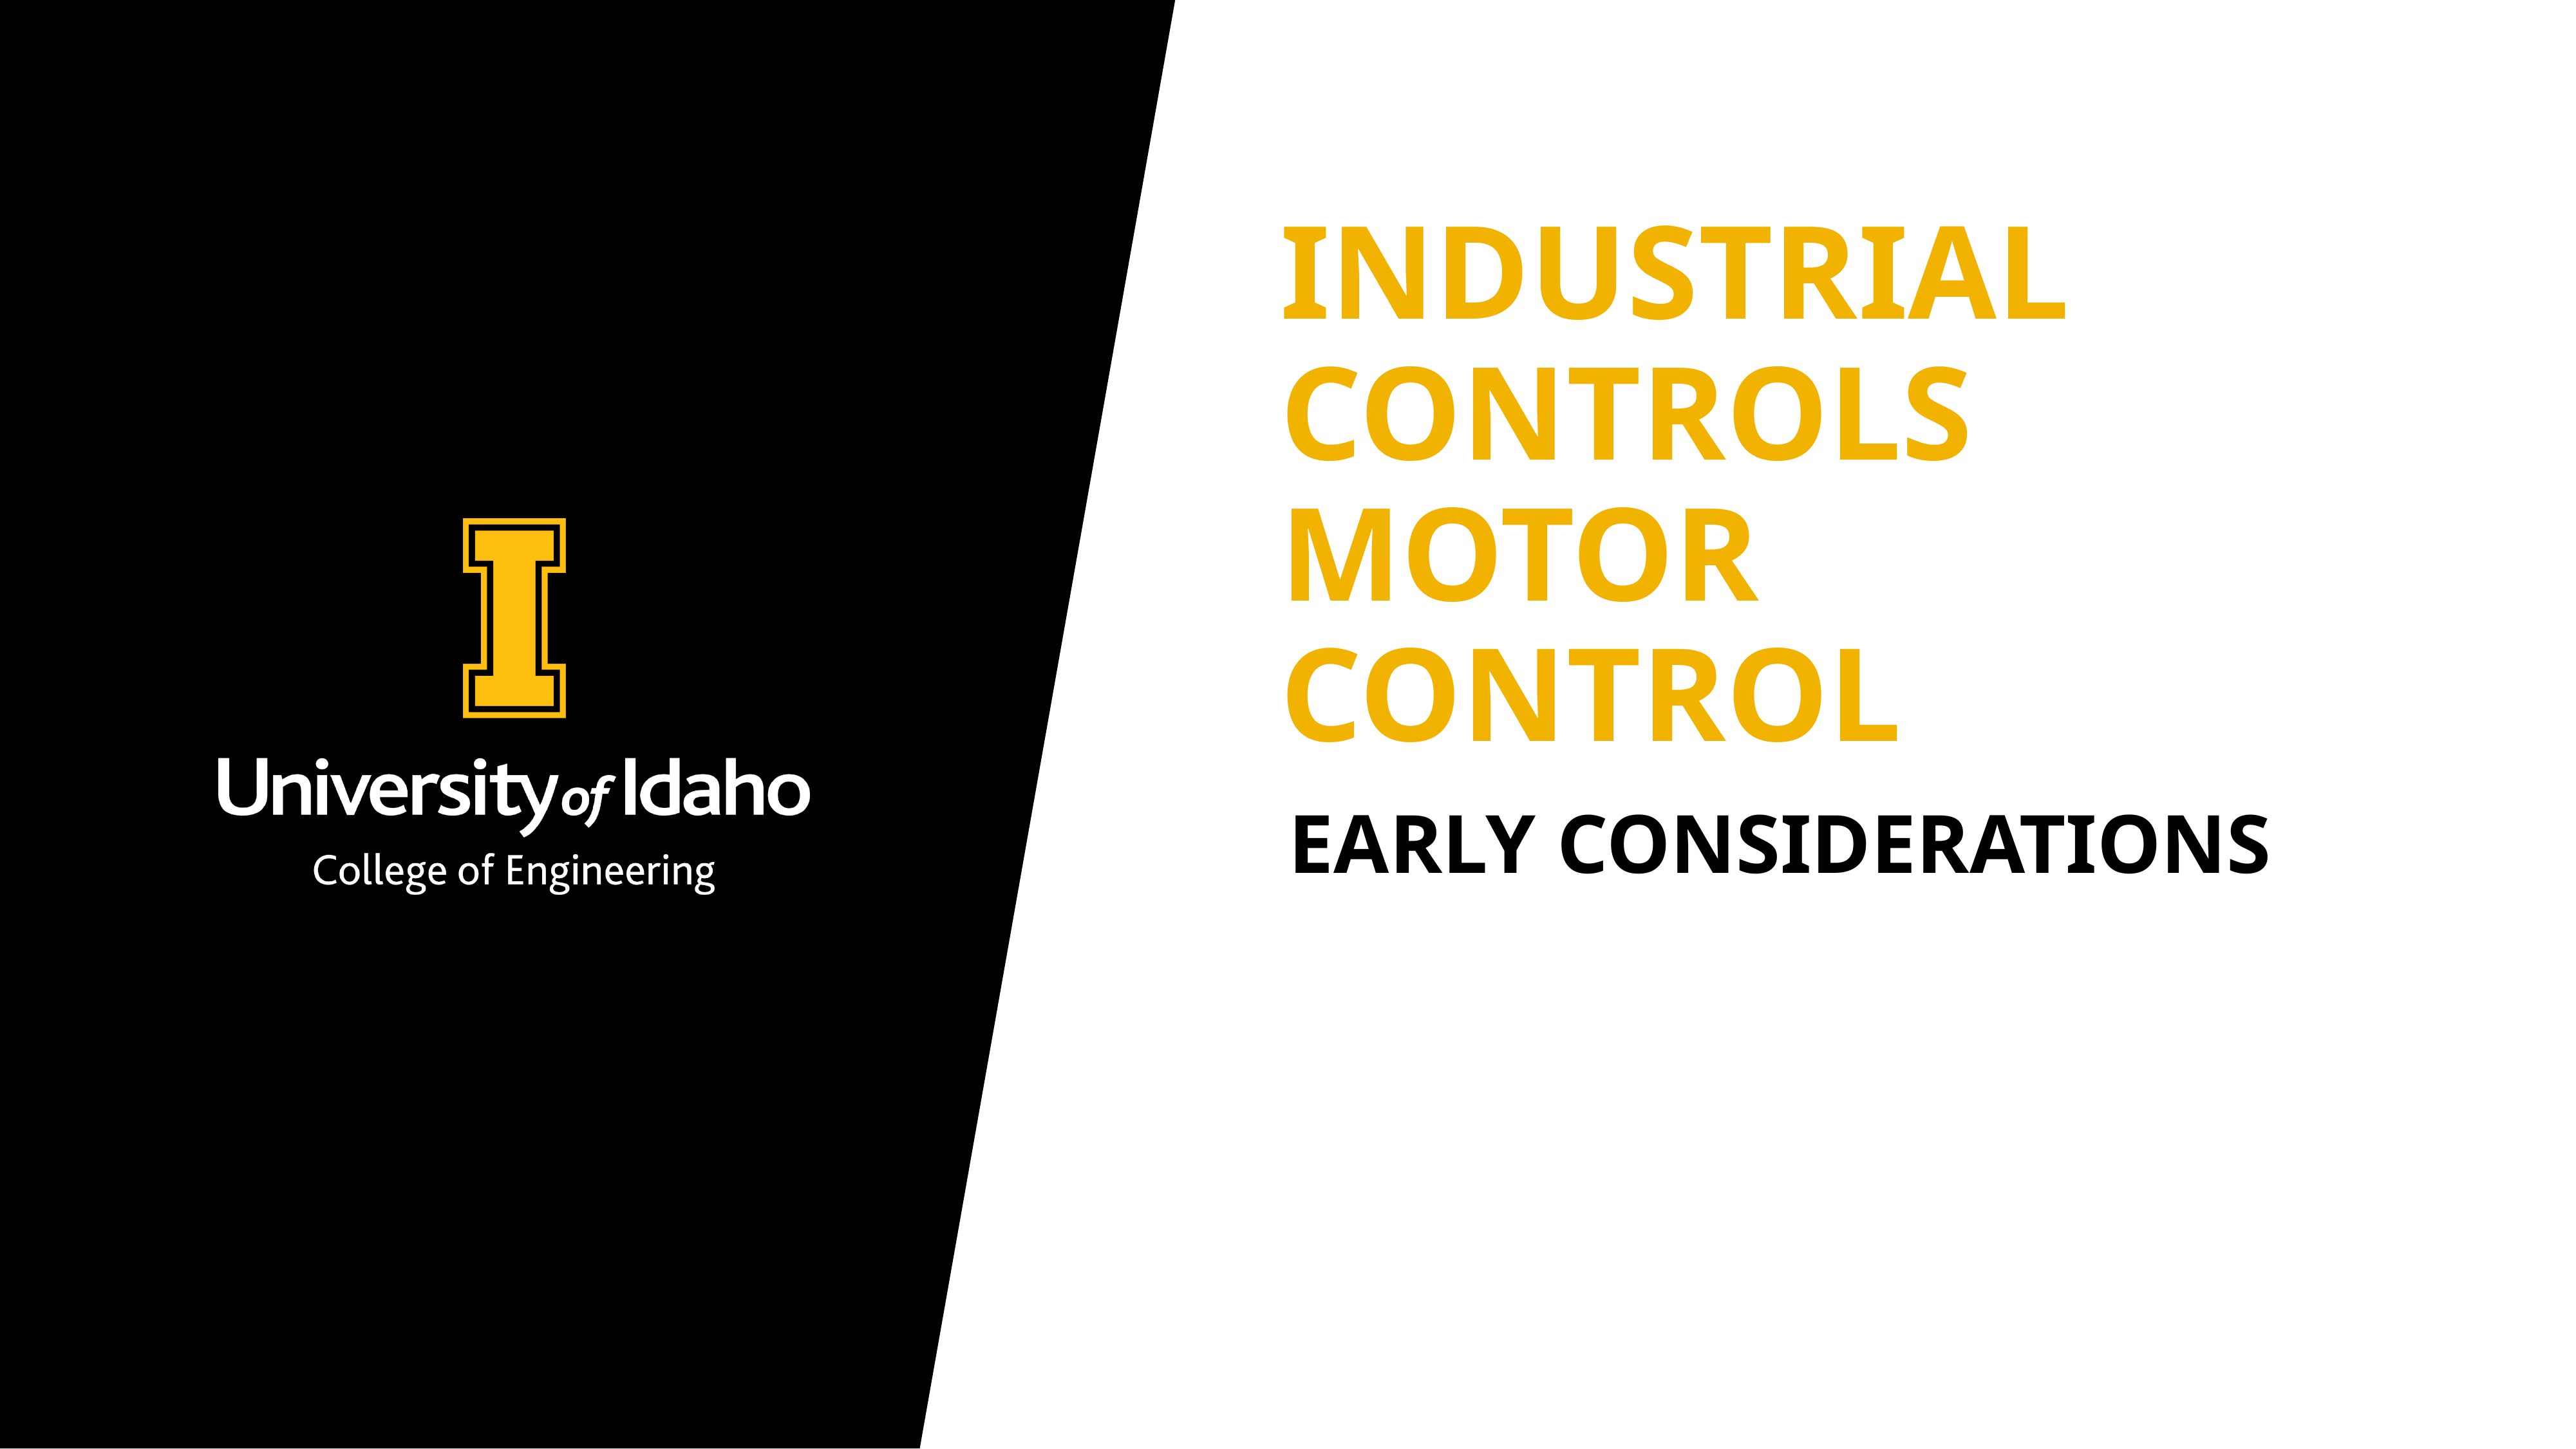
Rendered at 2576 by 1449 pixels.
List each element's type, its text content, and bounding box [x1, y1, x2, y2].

title Industrial Controls motor control [1280, 341, 2368, 767]
picture [218, 518, 810, 895]
list Early considerations [1279, 798, 2368, 988]
